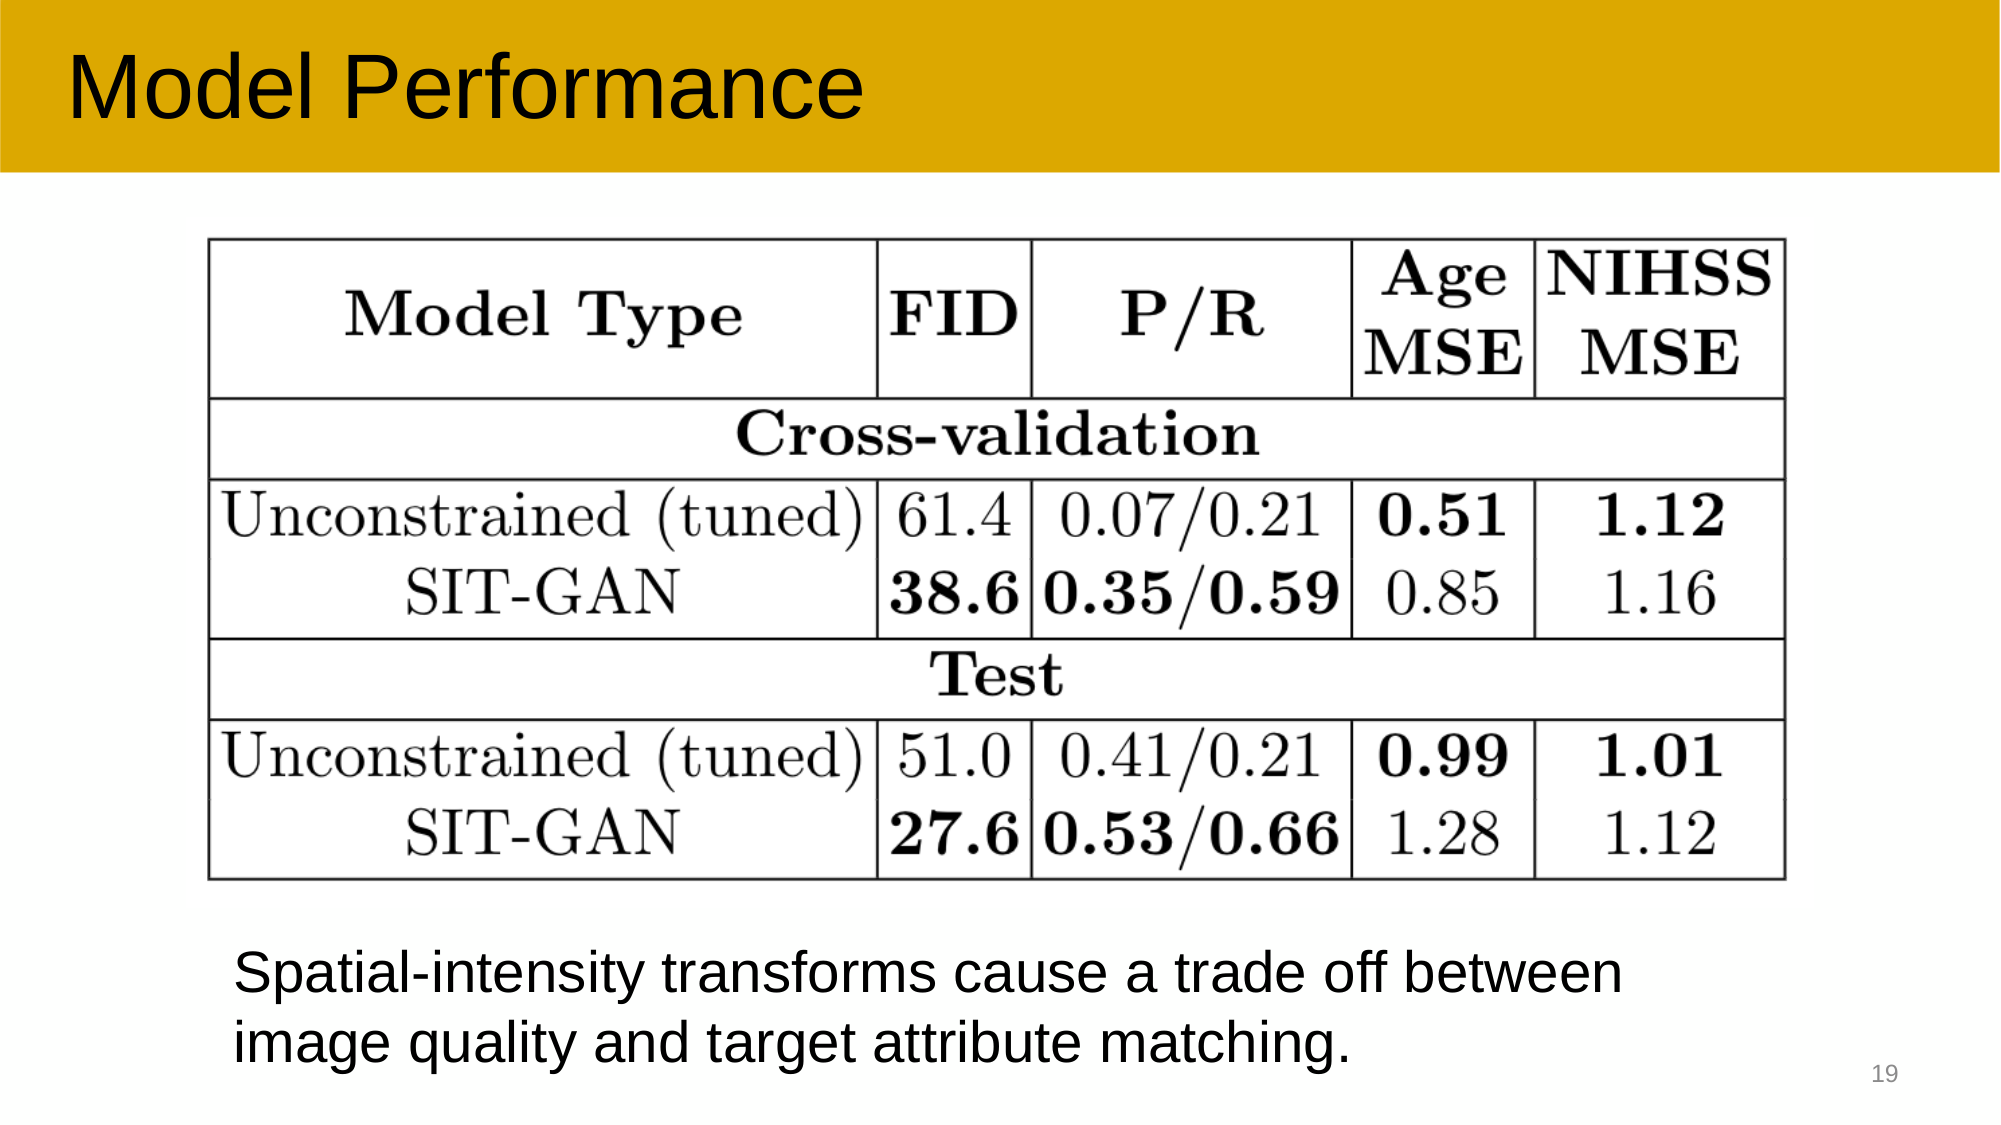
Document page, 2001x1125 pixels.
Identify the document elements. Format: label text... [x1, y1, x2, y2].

slide_number 19 [1464, 1042, 1915, 1103]
title Model Performance [51, 4, 1915, 174]
text_box Spatial-intensity transforms cause a trade off between image quality and target attribute matching. [218, 926, 1811, 1082]
picture [186, 217, 1814, 907]
